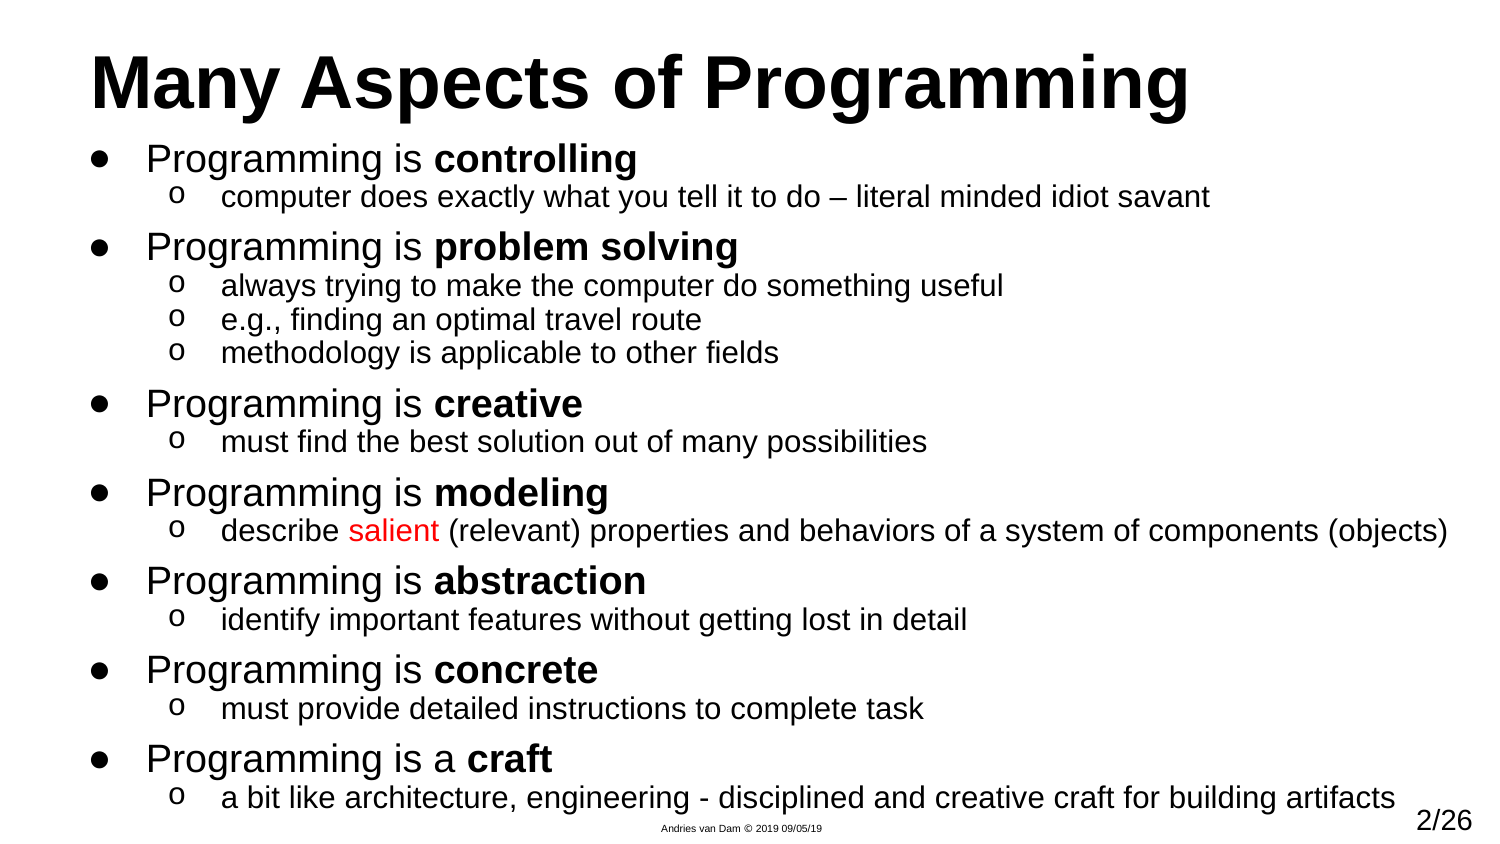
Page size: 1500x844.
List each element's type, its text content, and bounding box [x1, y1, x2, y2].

list Programming is controlling computer does exactly what you tell it to do – literal minded idiot savant Programming is problem solving always trying to make the computer do something useful e.g., finding an optimal travel route methodology is applicable to other fields Programming is creative must find the best solution out of many possibilities Programming is modeling describe salient (relevant) properties and behaviors of a system of components (objects) Programming is abstraction identify important features without getting lost in detail Programming is concrete must provide detailed instructions to complete task Programming is a craft a bit like architecture, engineering - disciplined and creative craft for building artifacts [55, 122, 1475, 828]
title Many Aspects of Programming [75, 0, 1425, 122]
slide_number 2/26 [1408, 793, 1494, 844]
